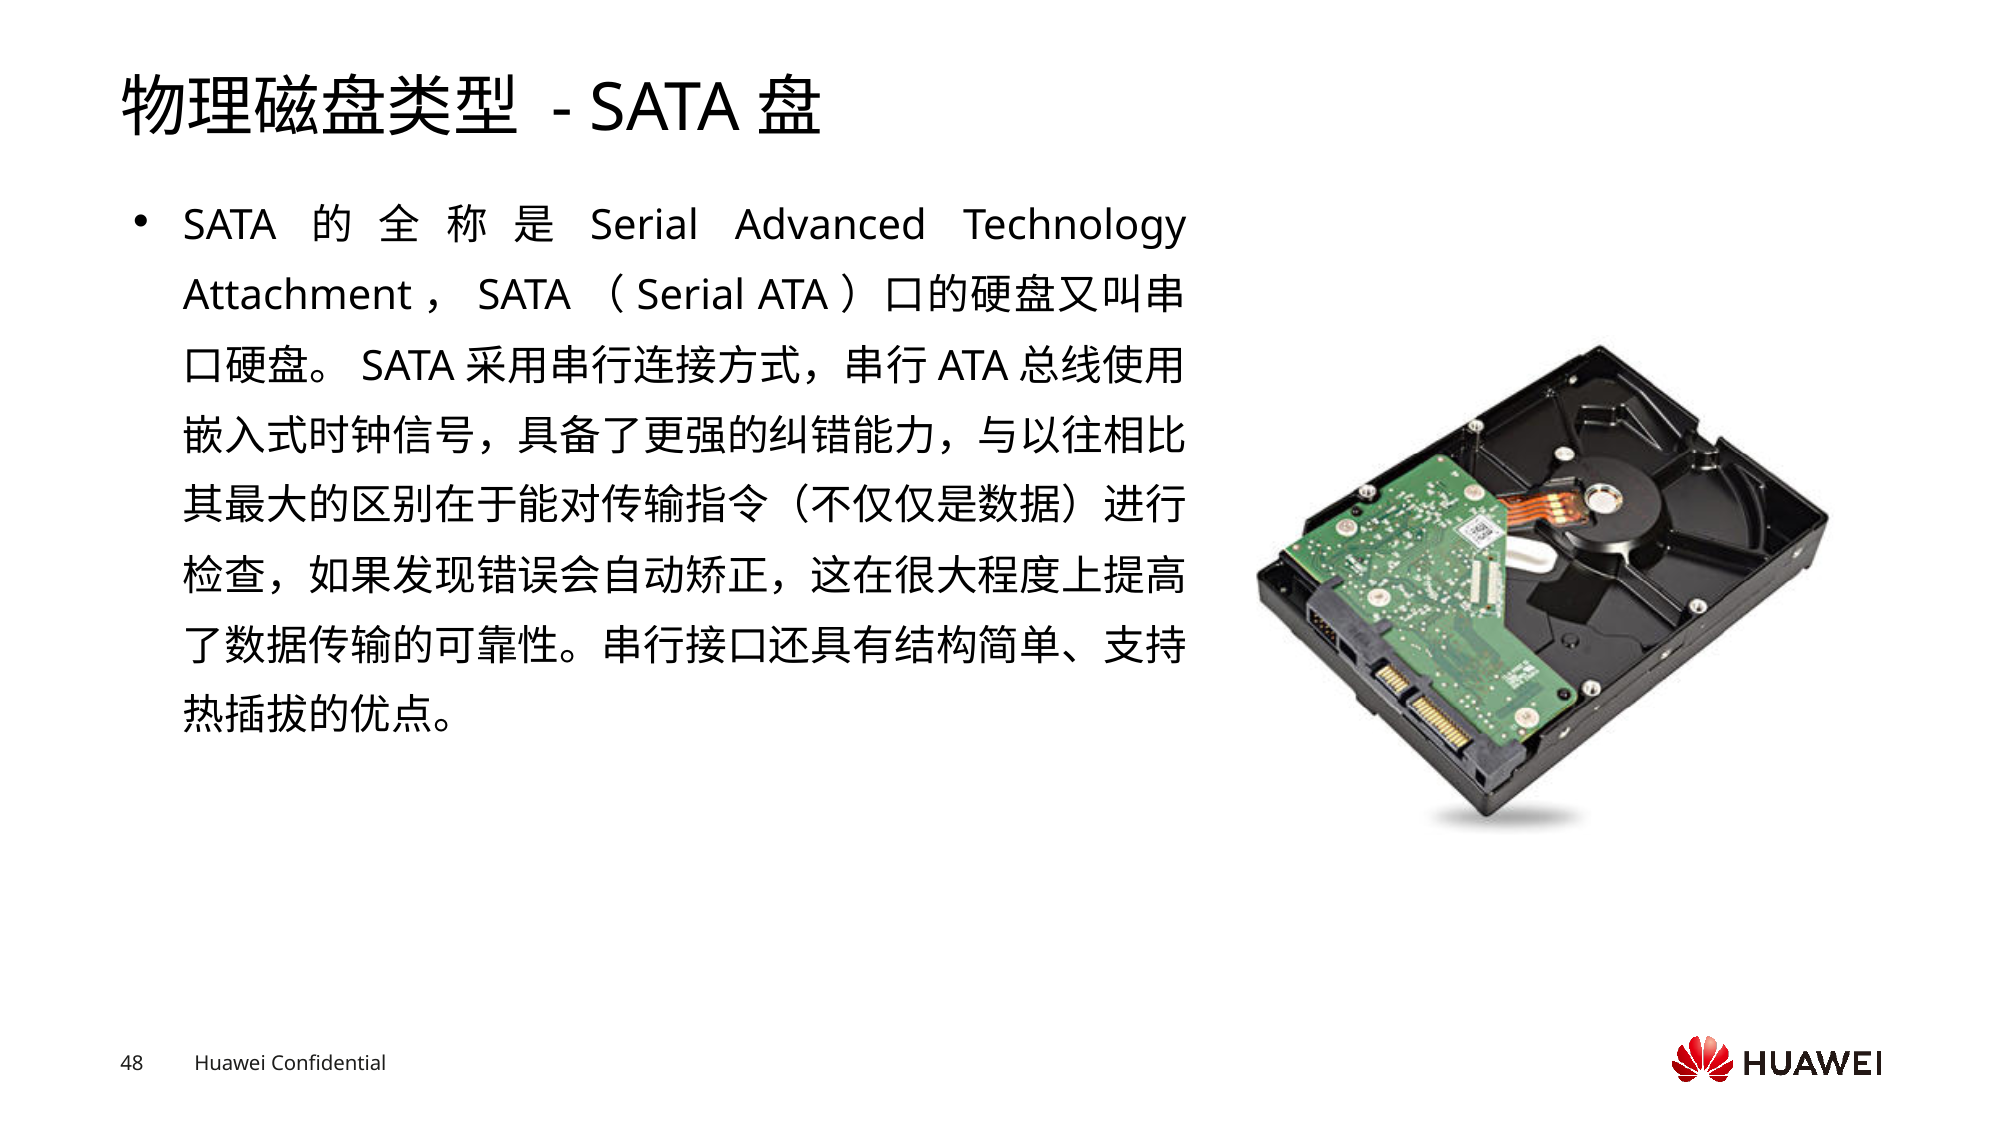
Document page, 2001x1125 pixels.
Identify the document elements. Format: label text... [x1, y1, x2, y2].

list SATA的全称是Serial Advanced Technology Attachment，SATA（Serial ATA）口的硬盘又叫串口硬盘。SATA采用串行连接方式，串行ATA总线使用嵌入式时钟信号，具备了更强的纠错能力，与以往相比其最大的区别在于能对传输指令（不仅仅是数据）进行检查，如果发现错误会自动矫正，这在很大程度上提高了数据传输的可靠性。串行接口还具有结构简单、支持热插拔的优点。 [119, 171, 1201, 973]
picture [1672, 1036, 1881, 1082]
picture [1230, 326, 1847, 835]
title 物理磁盘类型 - SATA盘 [120, 73, 1880, 154]
